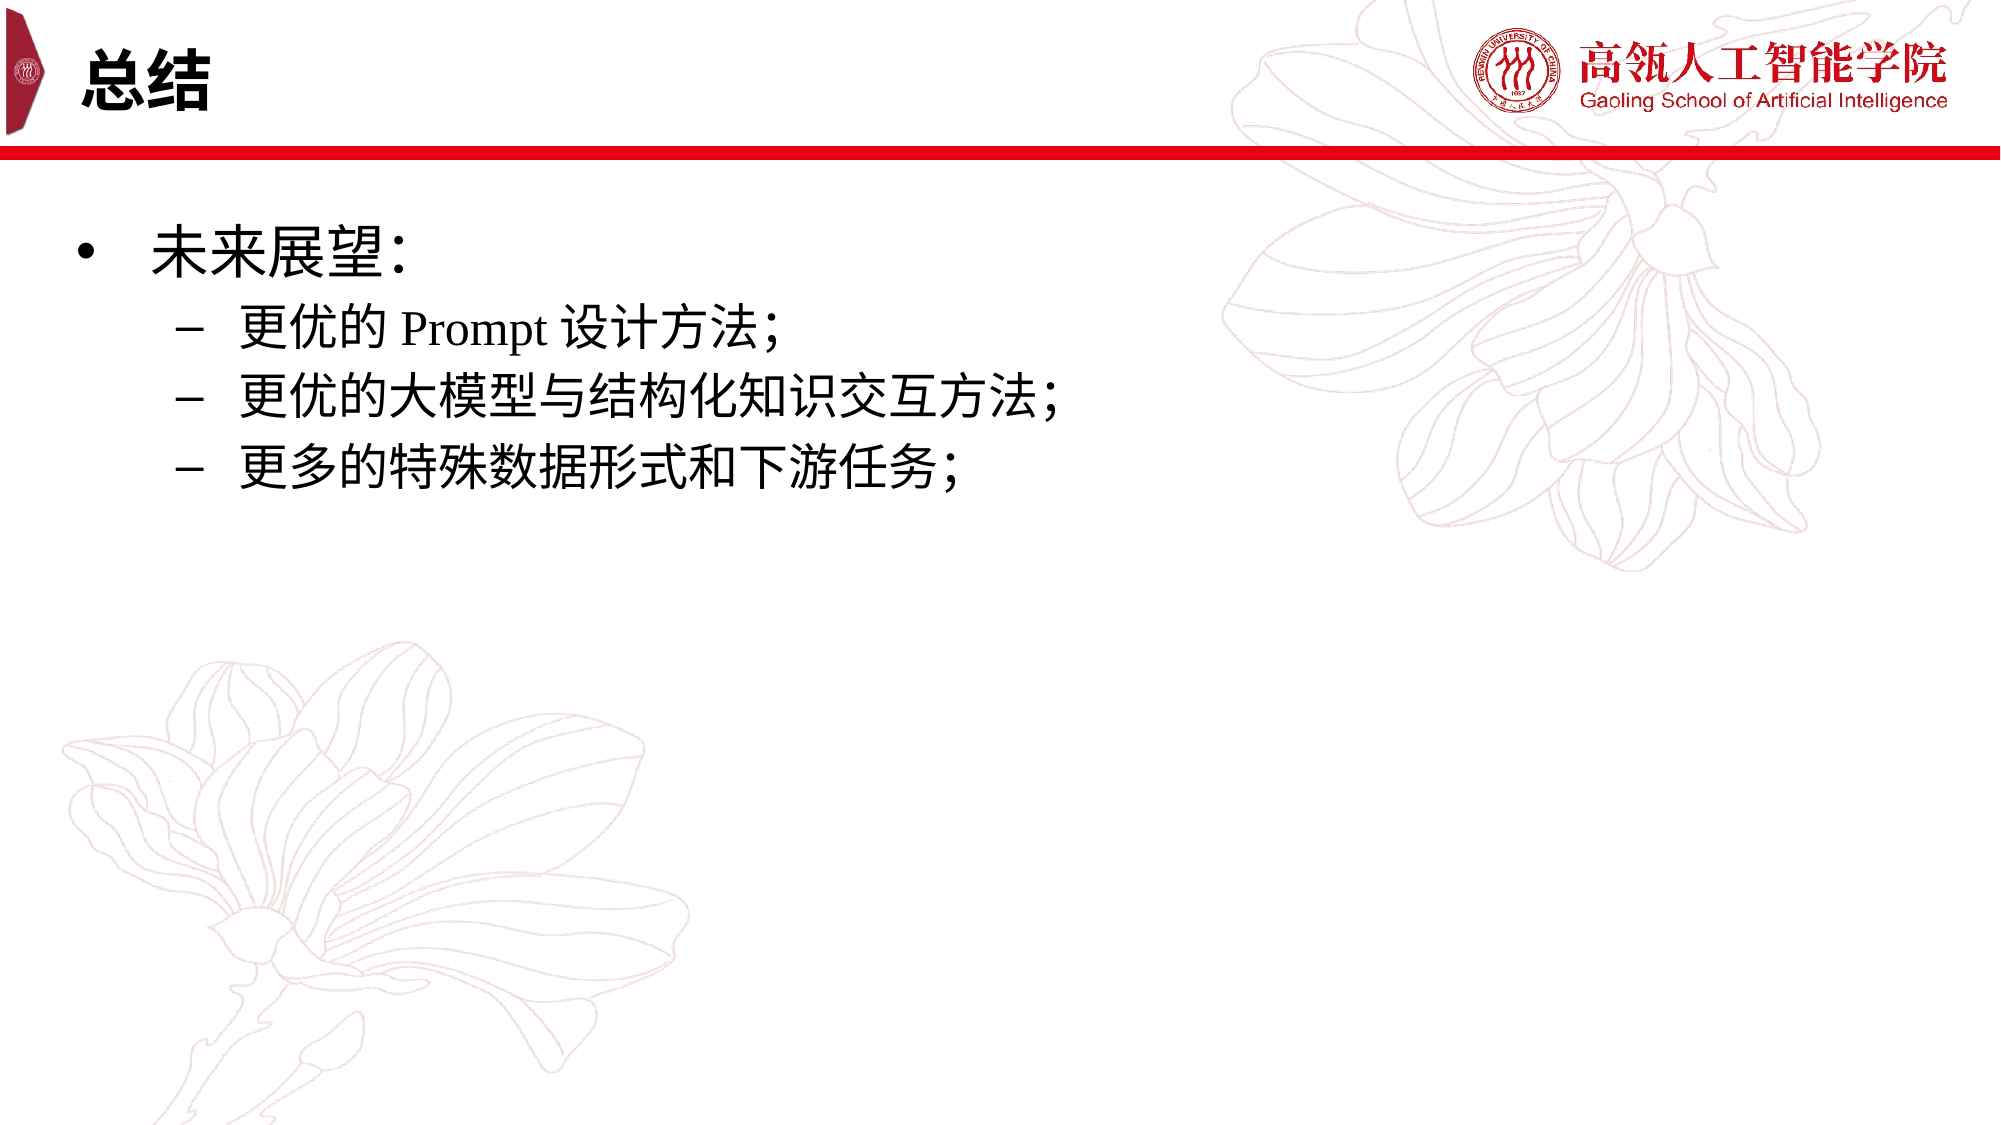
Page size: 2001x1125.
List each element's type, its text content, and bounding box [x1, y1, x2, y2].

picture [6, 1, 48, 145]
picture [1815, 28, 1947, 113]
list 未来展望： 更优的Prompt设计方法； 更优的大模型与结构化知识交互方法； 更多的特殊数据形式和下游任务； [60, 207, 1948, 1005]
title 总结 [64, 7, 1815, 150]
